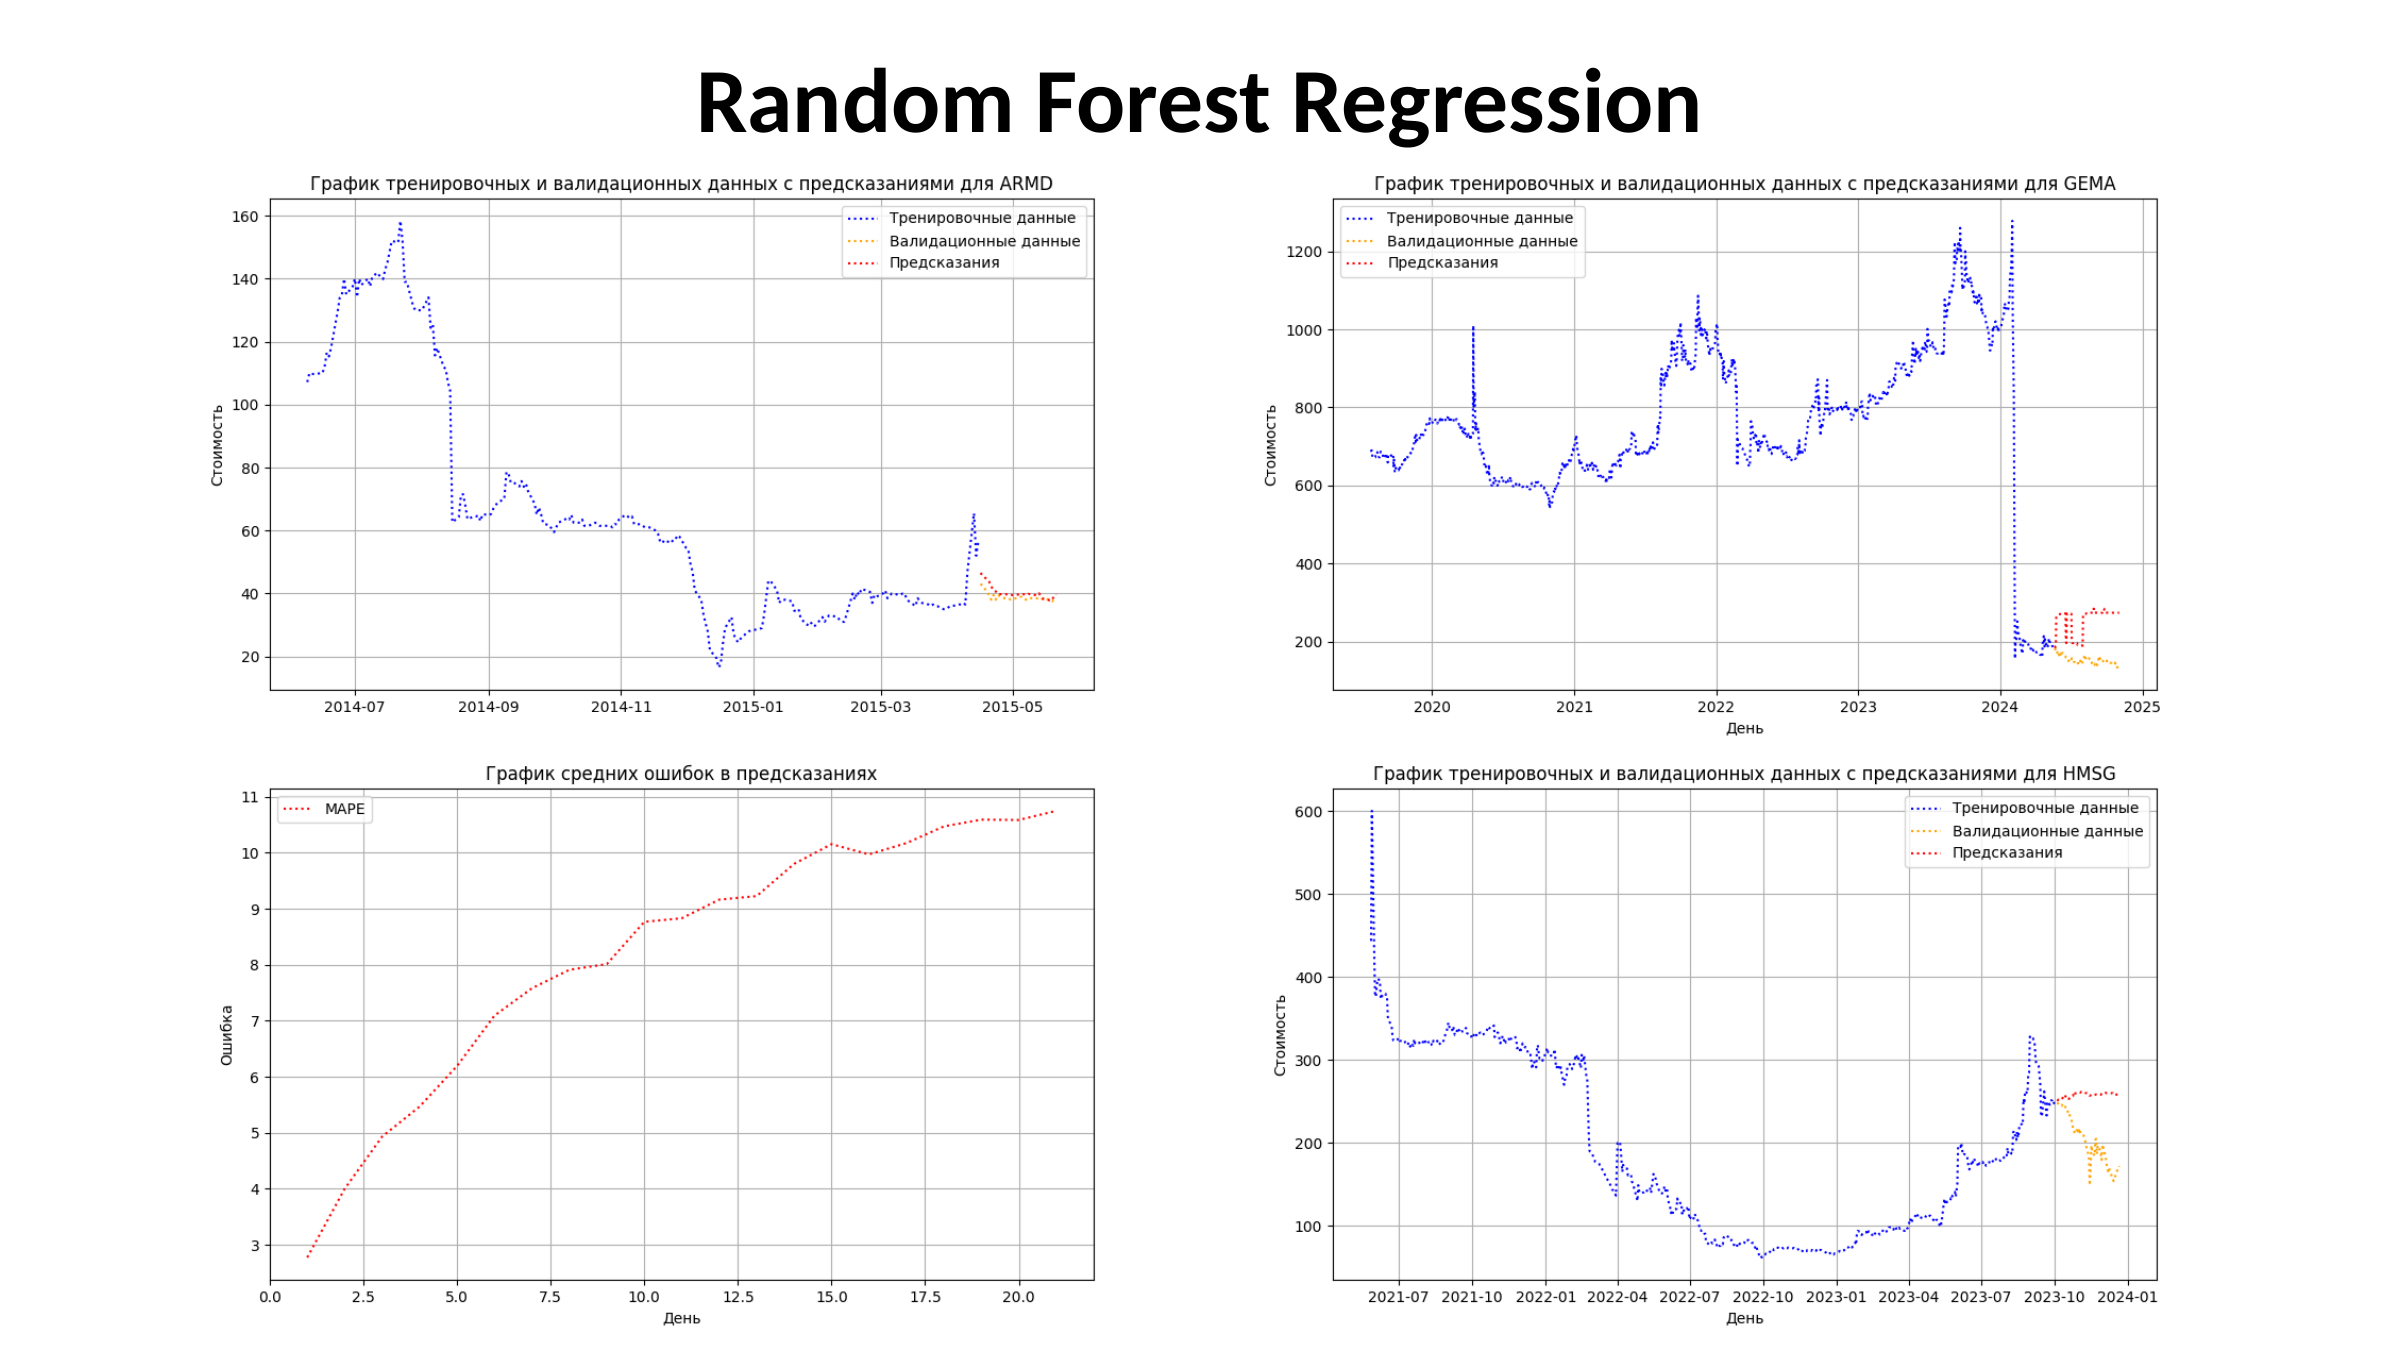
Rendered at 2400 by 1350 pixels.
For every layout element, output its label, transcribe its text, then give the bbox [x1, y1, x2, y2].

picture [137, 122, 2263, 1350]
text_box Random Forest Regression [687, 41, 1713, 122]
